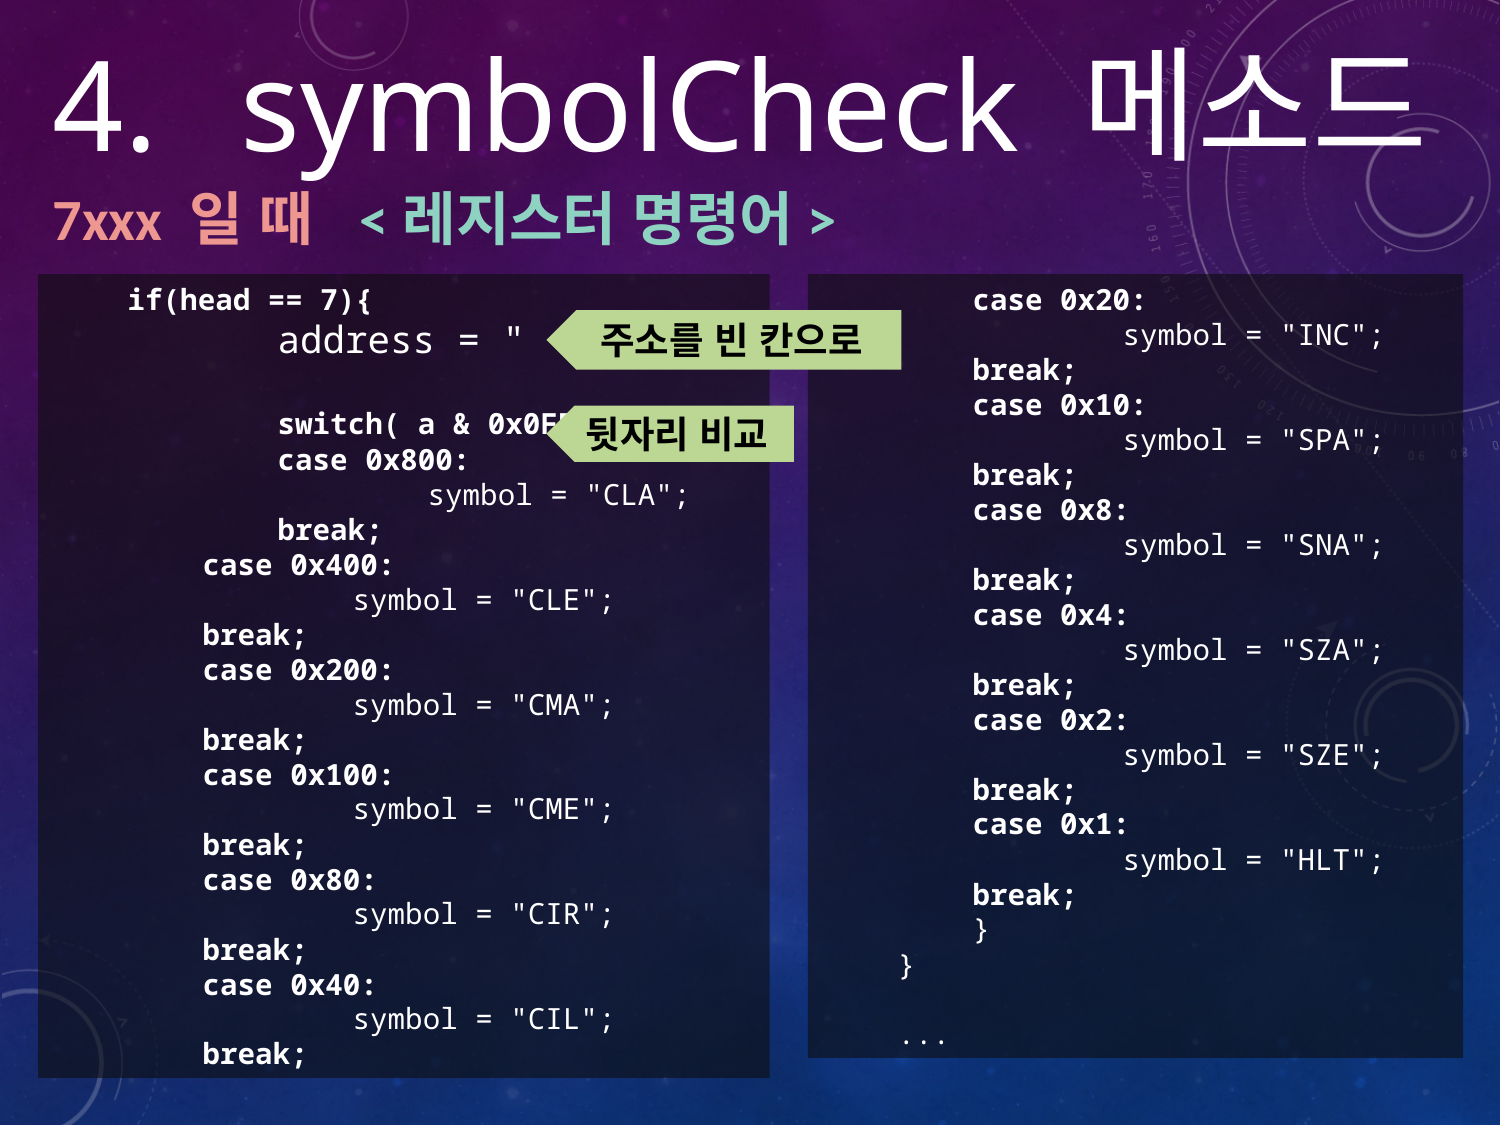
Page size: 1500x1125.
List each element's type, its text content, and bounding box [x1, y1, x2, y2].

picture [0, 0, 1500, 1125]
text_box 7xxx 일 때 <레지스터 명령어> [38, 185, 857, 260]
text_box symbolCheck 메소드 [38, 19, 1464, 185]
text_box case 0x20: symbol = "INC"; break; case 0x10: symbol = "SPA"; break; case 0x8: symbol = "SNA"; break; case 0x4: symbol = "SZA"; break; case 0x2: symbol = "SZE"; break; case 0x1: symbol = "HLT"; break; } } ... [807, 274, 1464, 1058]
text_box 주소를 빈 칸으로 [545, 308, 903, 372]
text_box 뒷자리 비교 [545, 404, 796, 464]
text_box if(head == 7){ address = " "; switch( a & 0x0FFF){ case 0x800: symbol = "CLA"; break; case 0x400: symbol = "CLE"; break; case 0x200: symbol = "CMA"; break; case 0x100: symbol = "CME"; break; case 0x80: symbol = "CIR"; break; case 0x40: symbol = "CIL"; break; [38, 274, 770, 1078]
